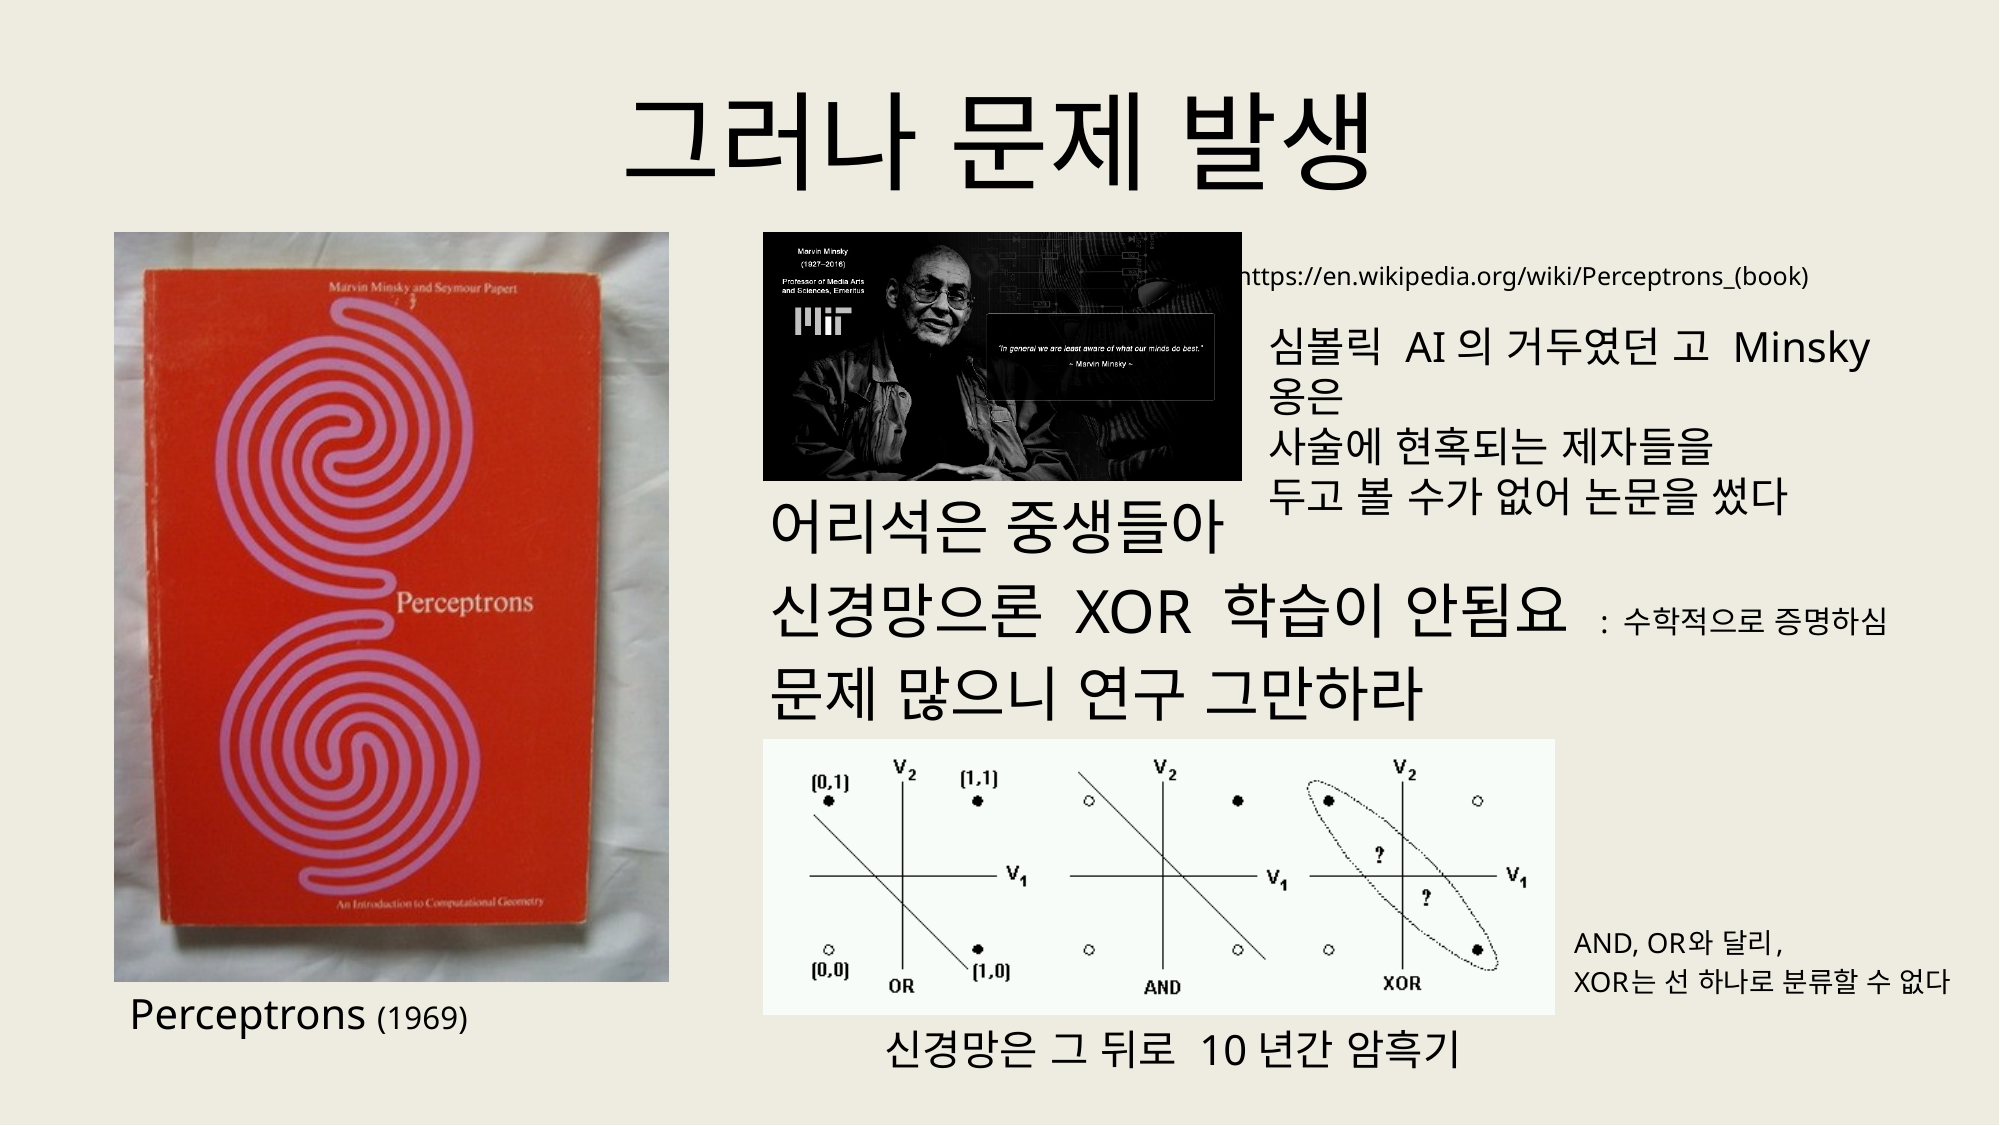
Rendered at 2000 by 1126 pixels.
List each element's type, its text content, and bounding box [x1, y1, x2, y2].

text_box 신경망은 그 뒤로 10년간 암흑기 [869, 1023, 1508, 1082]
list 어리석은 중생들아 신경망으론 XOR 학습이 안됨요 : 수학적으로 증명하심 문제 많으니 연구 그만하라 [751, 480, 1945, 740]
picture [763, 232, 1242, 481]
text_box Perceptrons (1969) [114, 990, 528, 1046]
text_box 심볼릭 AI의 거두였던 고 Minsky옹은 사술에 현혹되는 제자들을 두고 볼 수가 없어 논문을 썼다 [1253, 313, 1945, 529]
text_box AND, OR와 달리, XOR는 선 하나로 분류할 수 없다 [1560, 916, 1980, 1009]
picture [114, 232, 670, 983]
title 그러나 문제 발생 [99, 45, 1900, 233]
text_box https://en.wikipedia.org/wiki/Perceptrons_(book) [1246, 252, 1825, 298]
picture [763, 739, 1555, 1016]
